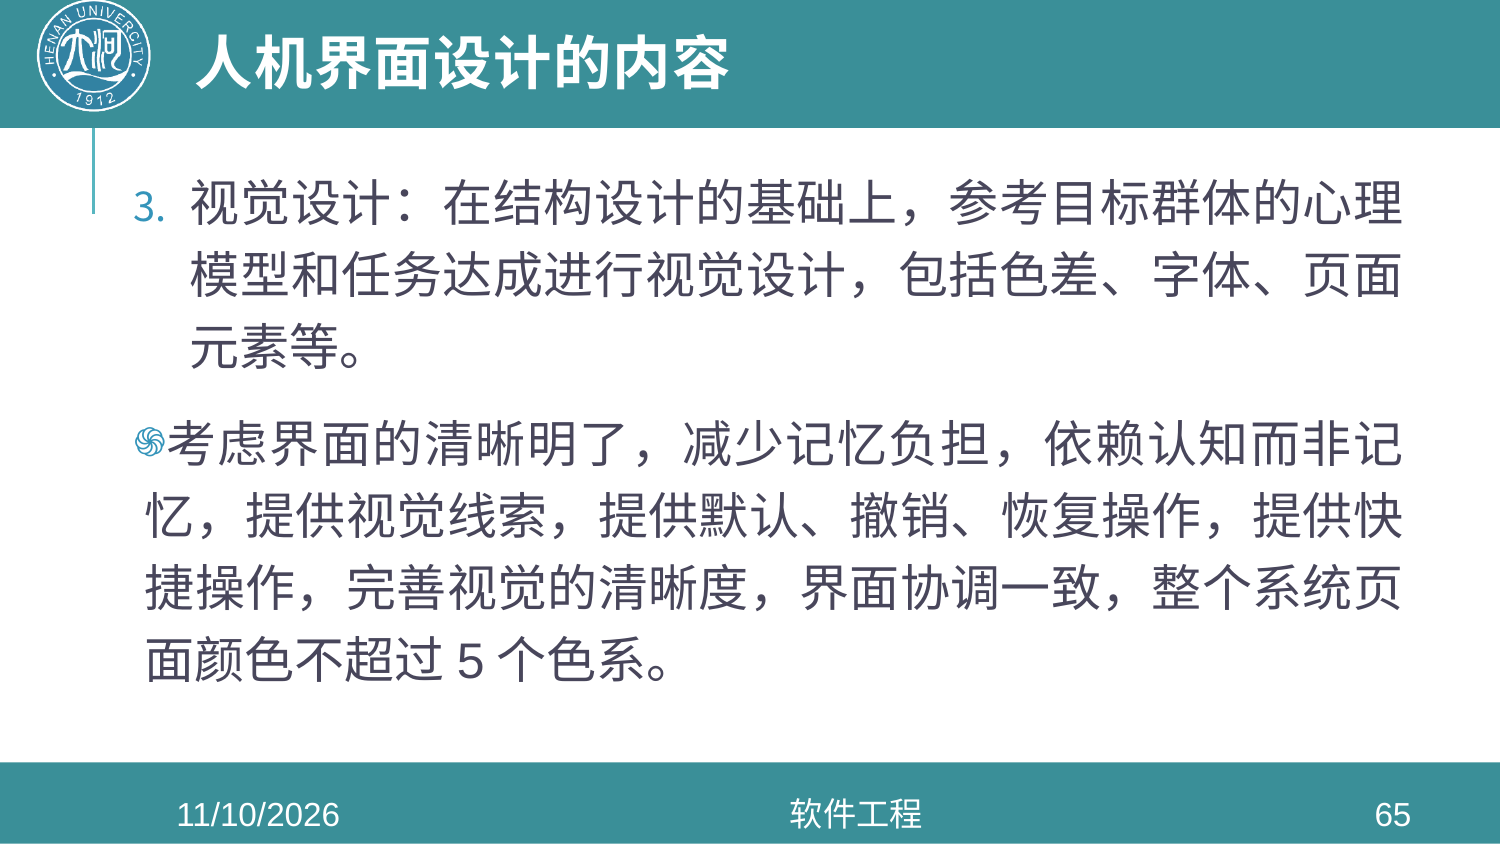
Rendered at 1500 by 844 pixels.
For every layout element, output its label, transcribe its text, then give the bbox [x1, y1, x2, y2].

list 视觉设计：在结构设计的基础上，参考目标群体的心理模型和任务达成进行视觉设计，包括色差、字体、页面元素等。 考虑界面的清晰明了，减少记忆负担，依赖认知而非记忆，提供视觉线索，提供默认、撤销、恢复操作，提供快捷操作，完善视觉的清晰度，界面协调一致，整个系统页面颜色不超过5个色系。 [126, 151, 1411, 777]
footer 软件工程 [391, 796, 1322, 830]
slide_number 65 [1333, 796, 1454, 830]
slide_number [126, 796, 391, 830]
title 人机界面设计的内容 [179, 0, 1454, 136]
